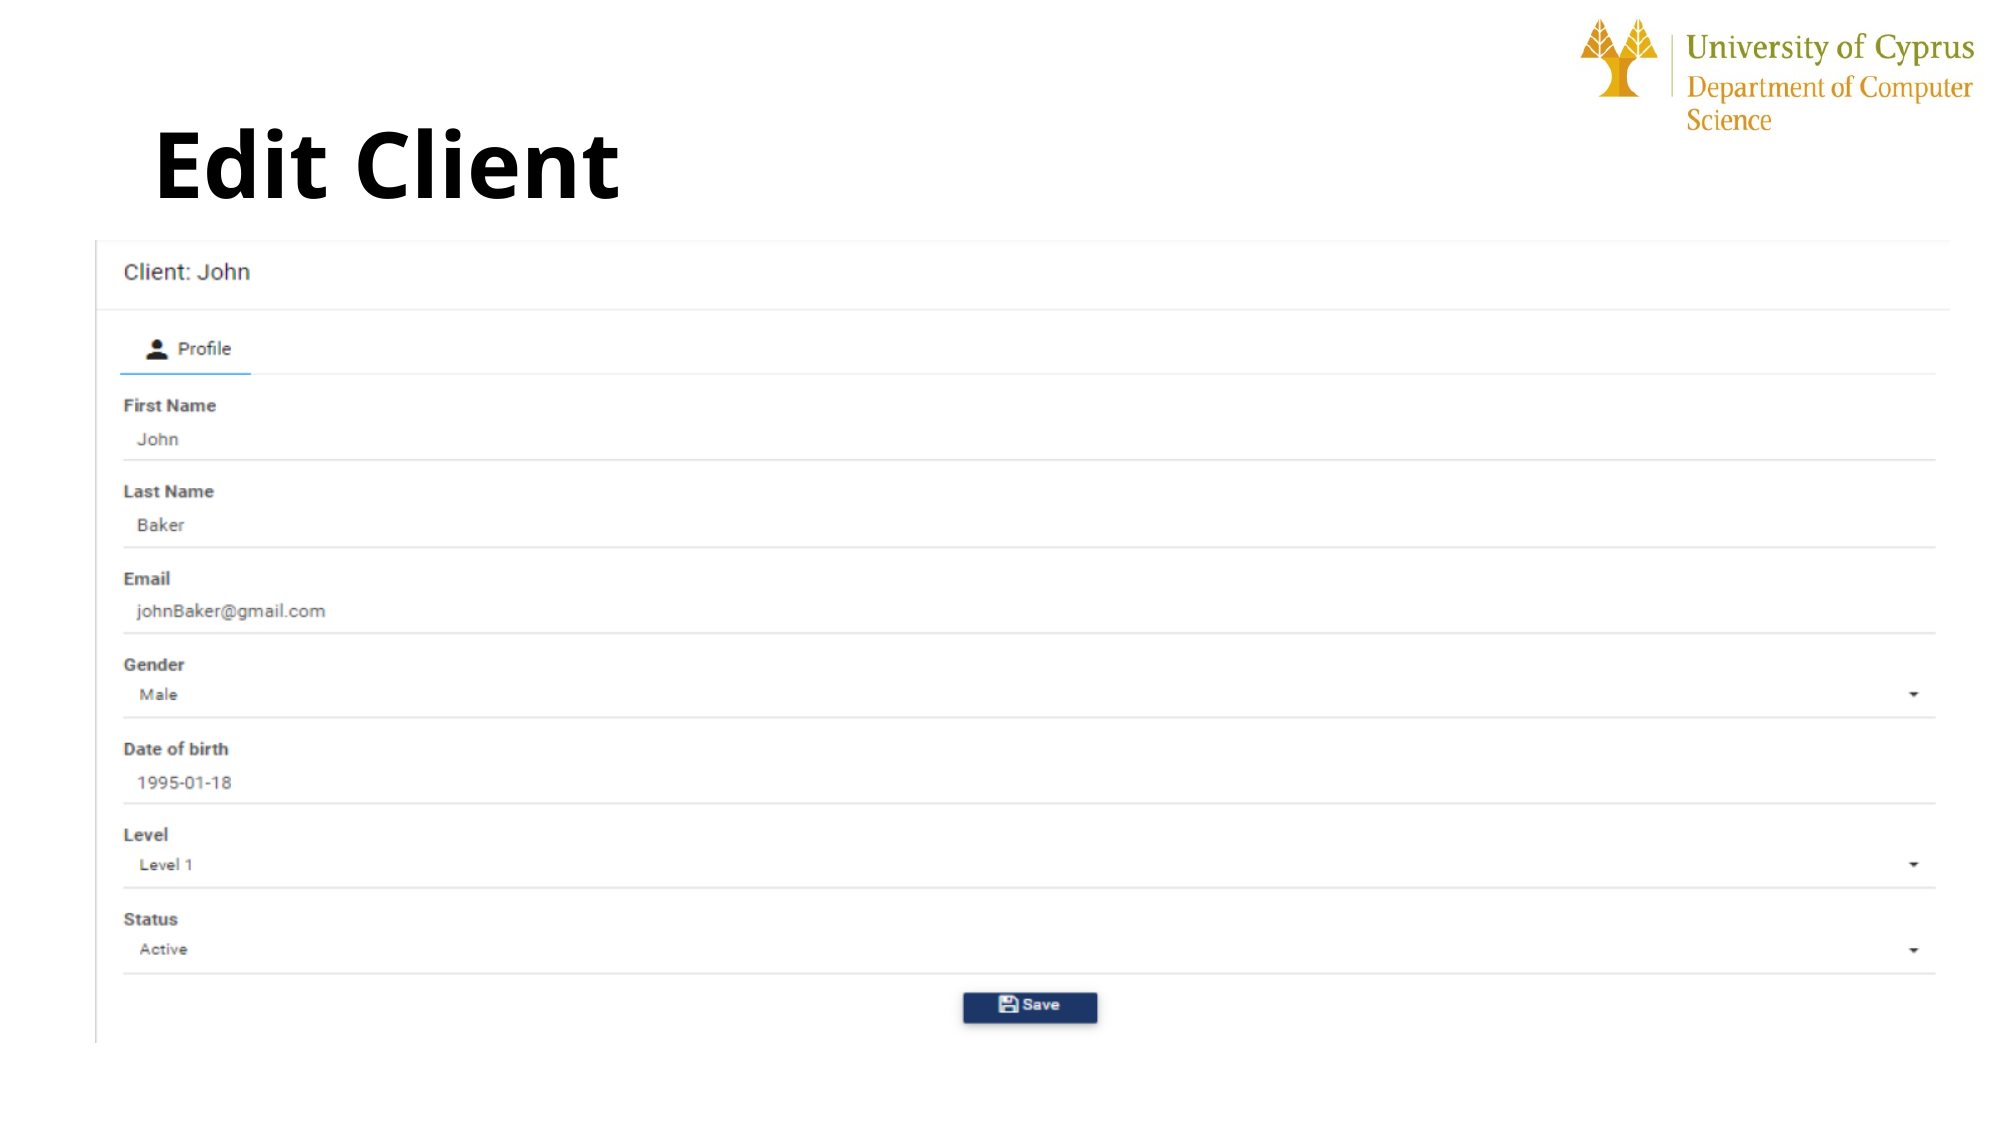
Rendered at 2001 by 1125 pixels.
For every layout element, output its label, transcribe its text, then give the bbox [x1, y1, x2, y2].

picture [1561, 0, 2000, 169]
title Edit Client [137, 59, 1863, 240]
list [95, 240, 1950, 1043]
